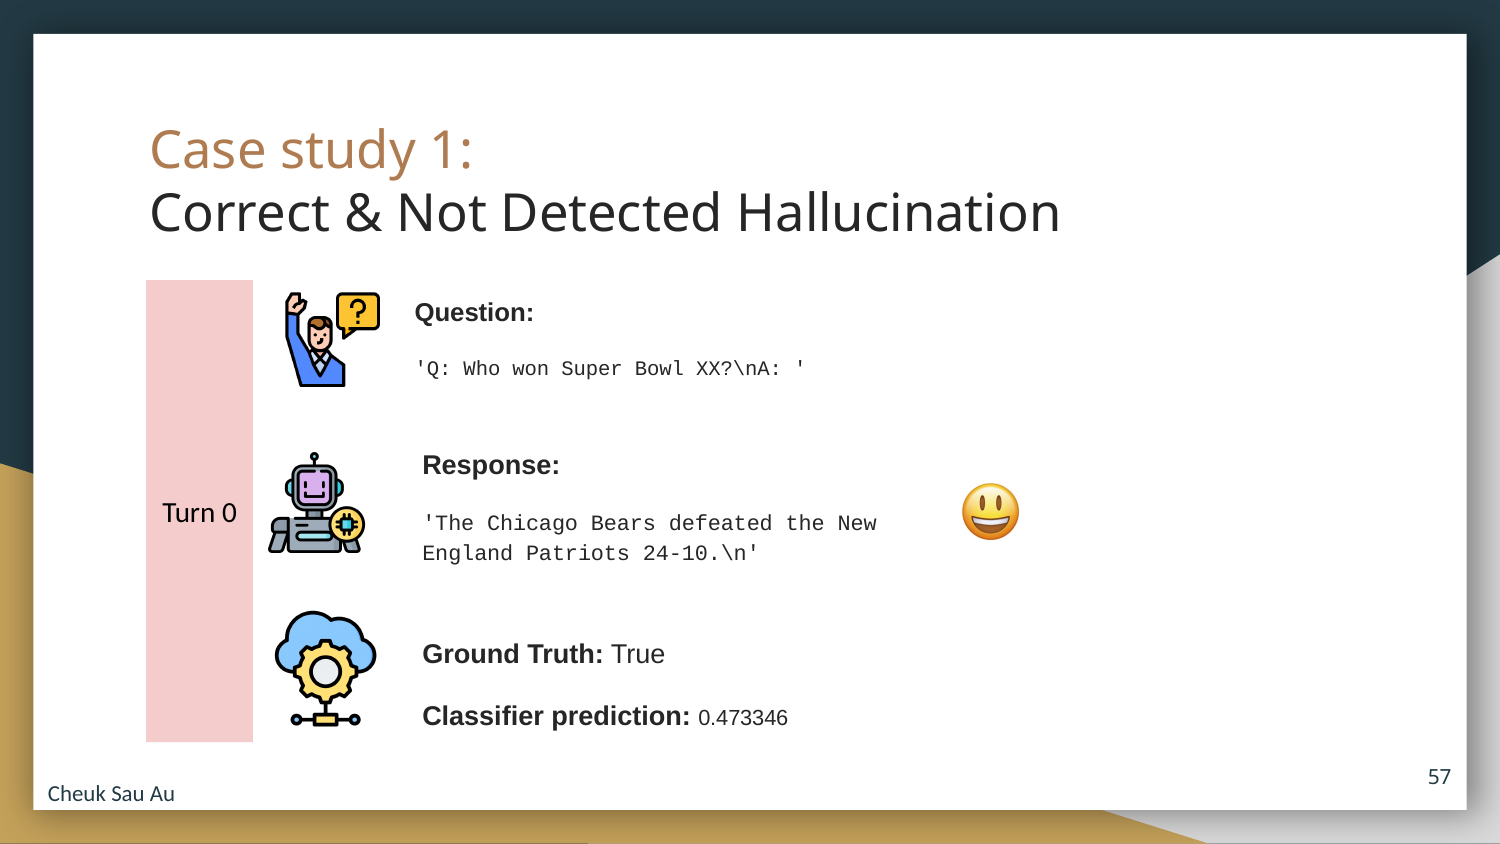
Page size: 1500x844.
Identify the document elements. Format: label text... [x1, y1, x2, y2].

title Case study 1: Correct & Not Detected Hallucination [134, 101, 1366, 259]
picture [266, 452, 367, 553]
slide_number ‹#› [1376, 745, 1467, 810]
text_box Turn 0 [146, 280, 253, 743]
picture [940, 460, 1041, 562]
picture [266, 609, 386, 728]
text_box Cheuk Sau Au [32, 763, 260, 810]
text_box Response: 'The Chicago Bears defeated the New England Patriots 24-10.\n' [407, 427, 900, 580]
text_box Ground Truth: True Classifier prediction: 0.473346 [407, 616, 900, 746]
list Question: 'Q: Who won Super Bowl XX?\nA: ' [399, 276, 930, 395]
picture [282, 289, 383, 390]
